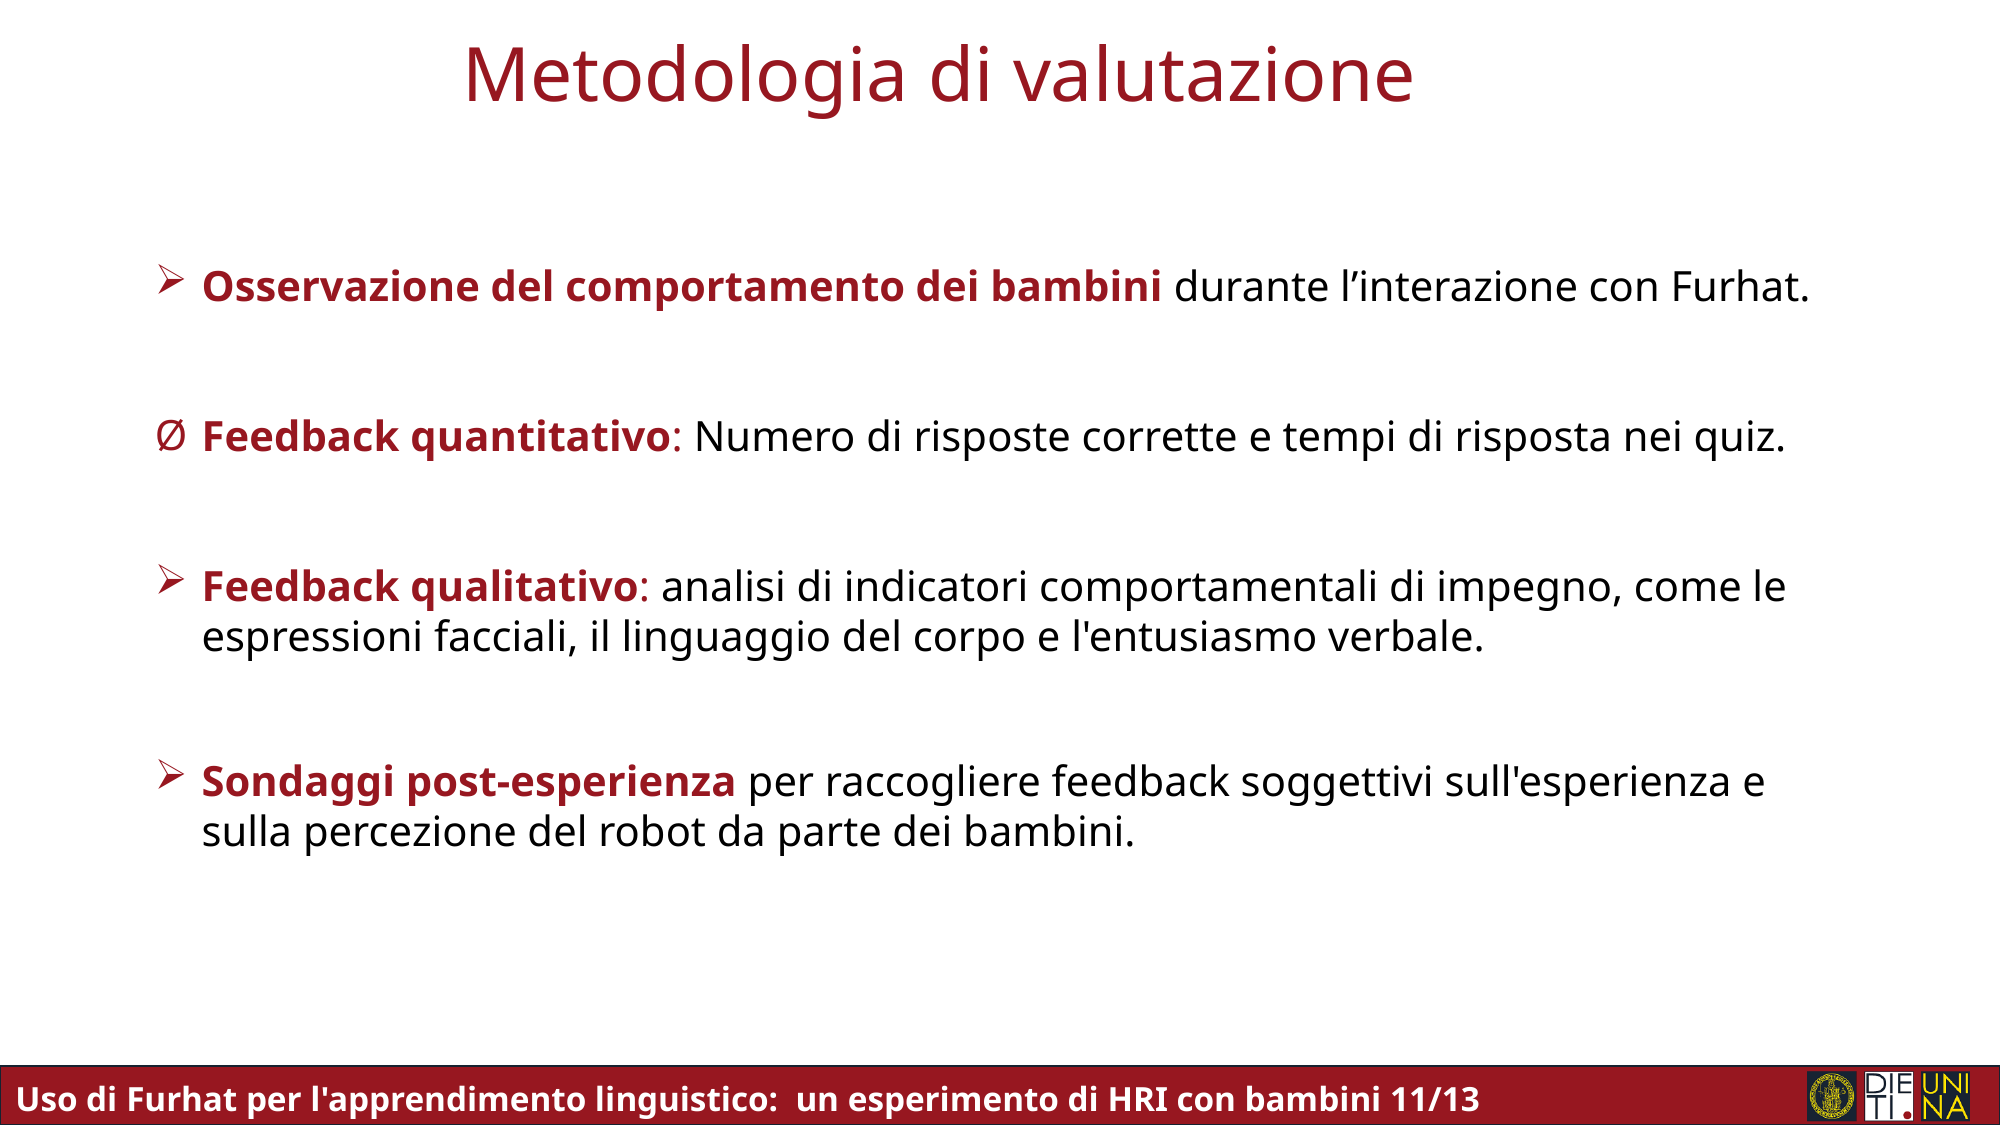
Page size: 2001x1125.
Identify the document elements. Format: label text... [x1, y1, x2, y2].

text_box [0, 1066, 2000, 1125]
picture [1806, 1069, 1970, 1123]
text_box Metodologia di valutazione [447, 19, 1493, 124]
text_box Osservazione del comportamento dei bambini durante l’interazione con Furhat. Feedback quantitativo: Numero di risposte corrette e tempi di risposta nei quiz. Feedback qualitativo: analisi di indicatori comportamentali di impegno, come le espressioni facciali, il linguaggio del corpo e l'entusiasmo verbale. Sondaggi post-esperienza per raccogliere feedback soggettivi sull'esperienza e sulla percezione del robot da parte dei bambini. [139, 161, 1860, 1012]
text_box Uso di Furhat per l'apprendimento linguistico: un esperimento di HRI con bambini 11/13 [0, 1070, 1551, 1125]
